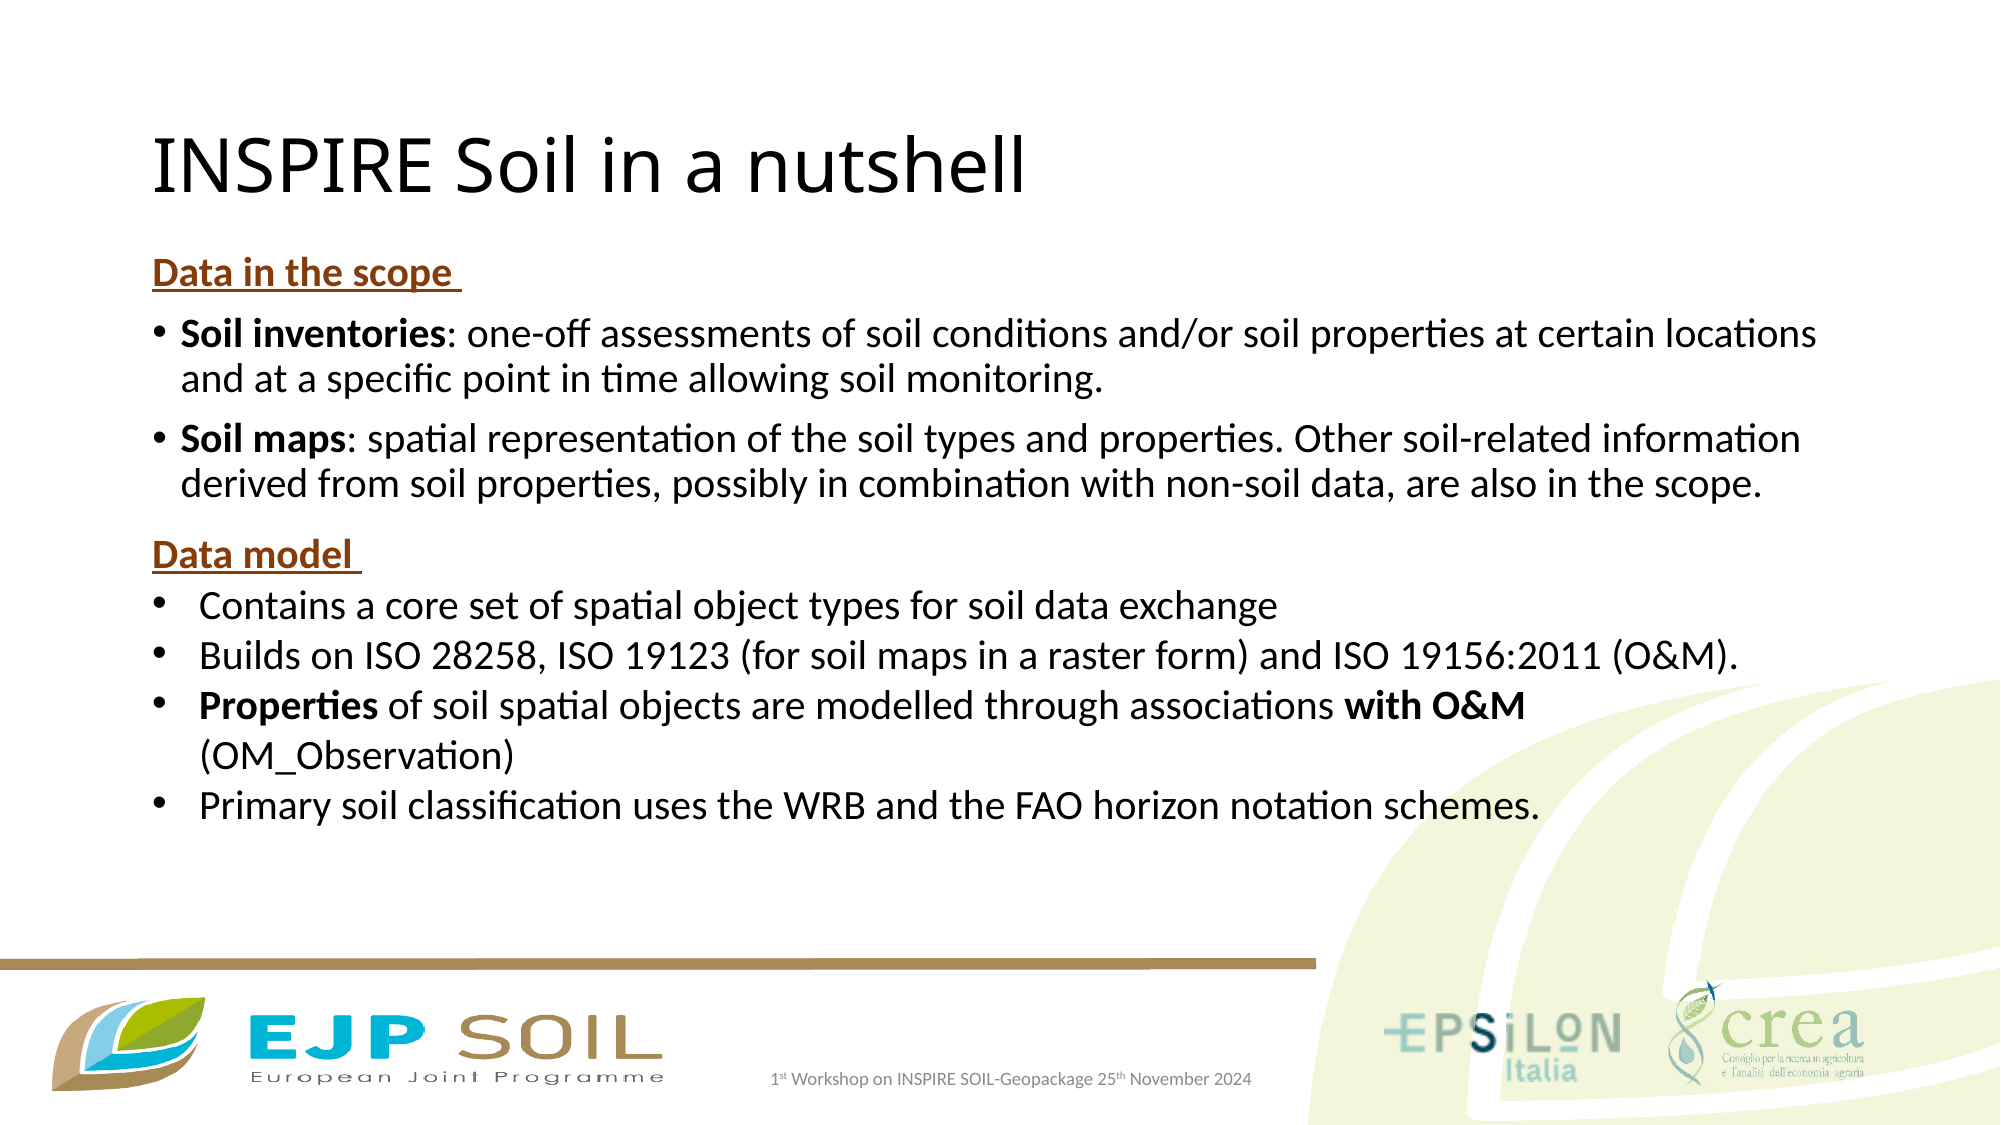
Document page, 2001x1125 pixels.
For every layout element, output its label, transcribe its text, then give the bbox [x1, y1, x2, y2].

text_box Data model Contains a core set of spatial object types for soil data exchange Builds on ISO 28258, ISO 19123 (for soil maps in a raster form) and ISO 19156:2011 (O&M). Properties of soil spatial objects are modelled through associations with O&M (OM_Observation) Primary soil classification uses the WRB and the FAO horizon notation schemes. [137, 525, 1816, 880]
list Data in the scope Soil inventories: one-off assessments of soil conditions and/or soil properties at certain locations and at a specific point in time allowing soil monitoring. Soil maps: spatial representation of the soil types and properties. Other soil-related information derived from soil properties, possibly in combination with non-soil data, are also in the scope. [137, 242, 1863, 532]
footer 1st Workshop on INSPIRE SOIL-Geopackage 25th November 2024 [673, 1047, 1349, 1108]
picture [0, 680, 2000, 1125]
title INSPIRE Soil in a nutshell [137, 59, 1863, 242]
